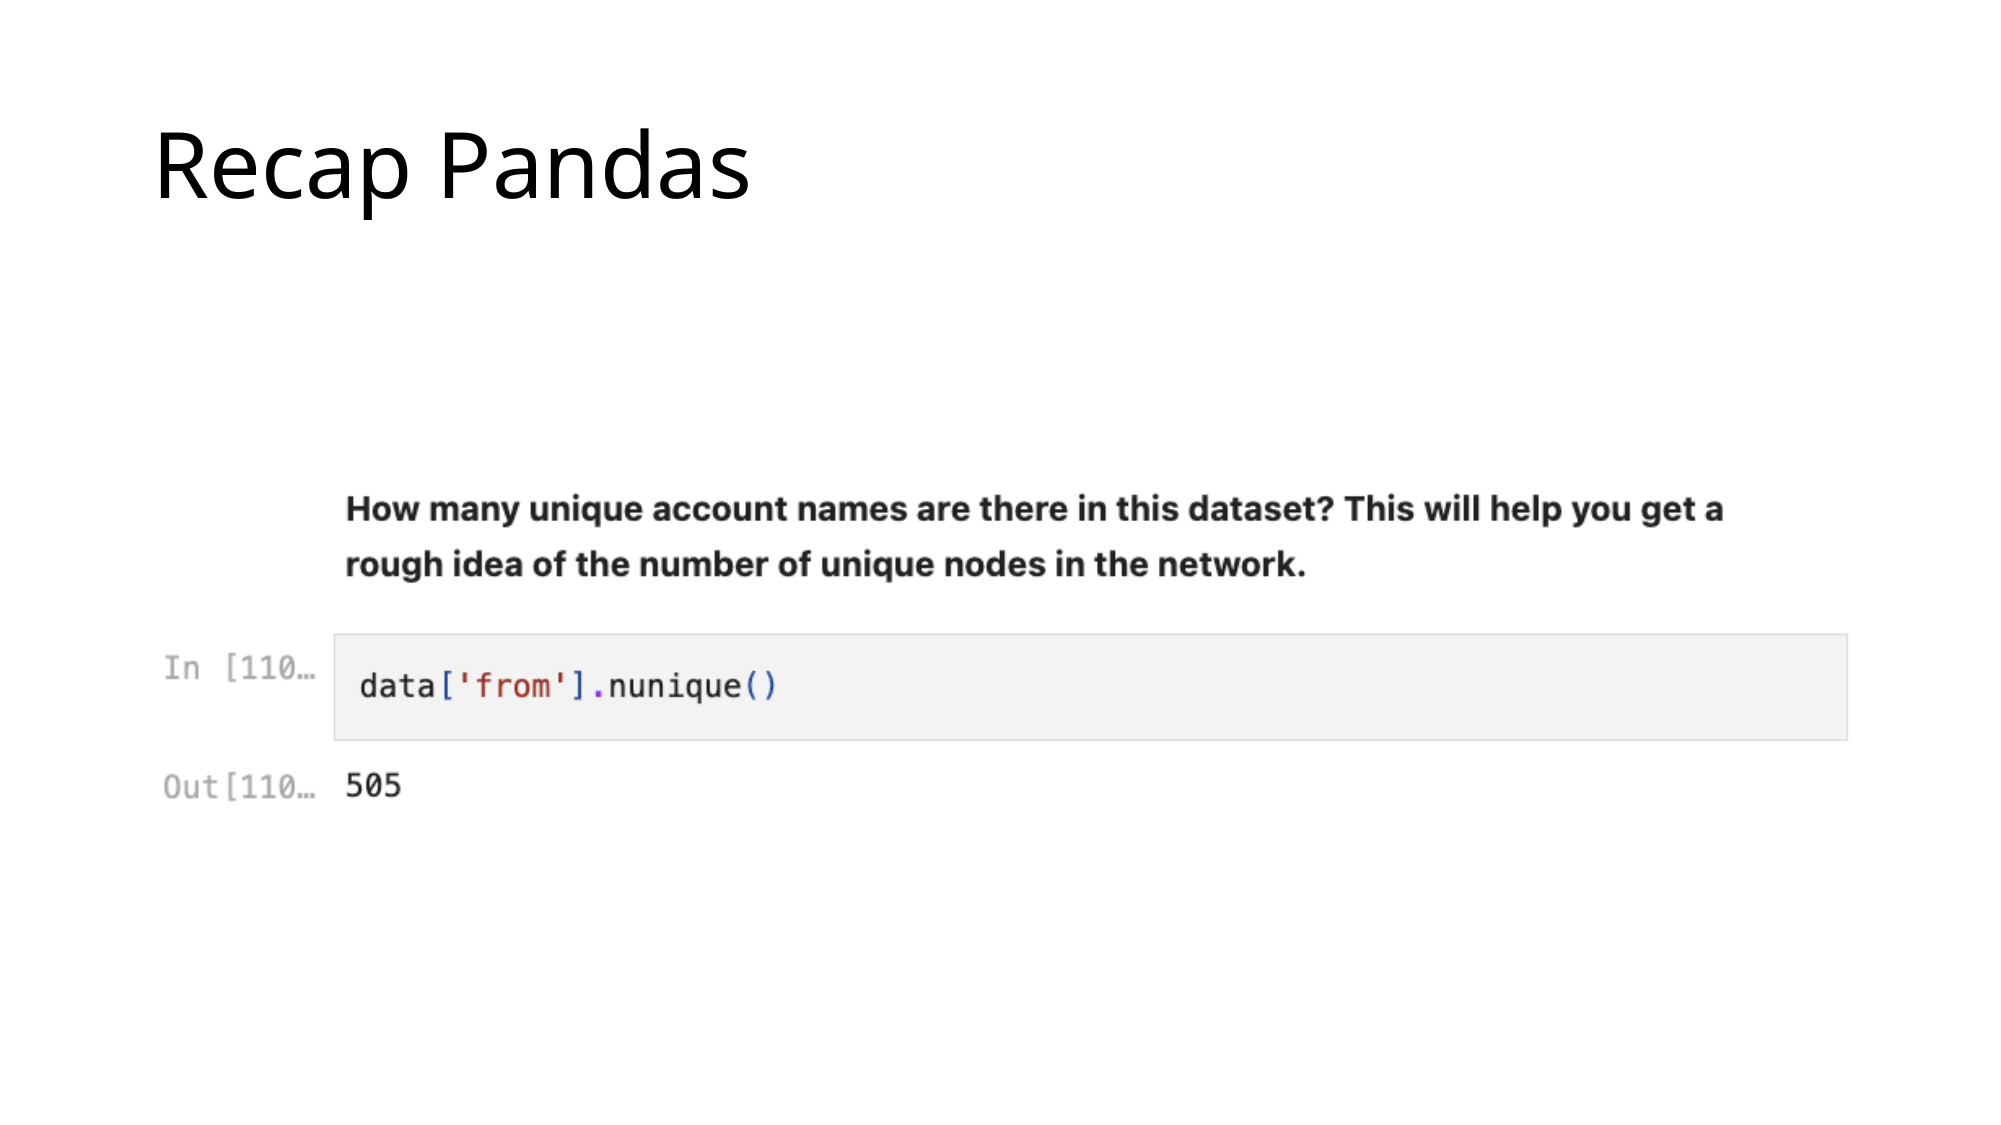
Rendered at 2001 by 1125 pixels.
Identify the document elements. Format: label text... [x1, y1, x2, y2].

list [137, 477, 1863, 836]
title Recap Pandas [137, 59, 1863, 278]
